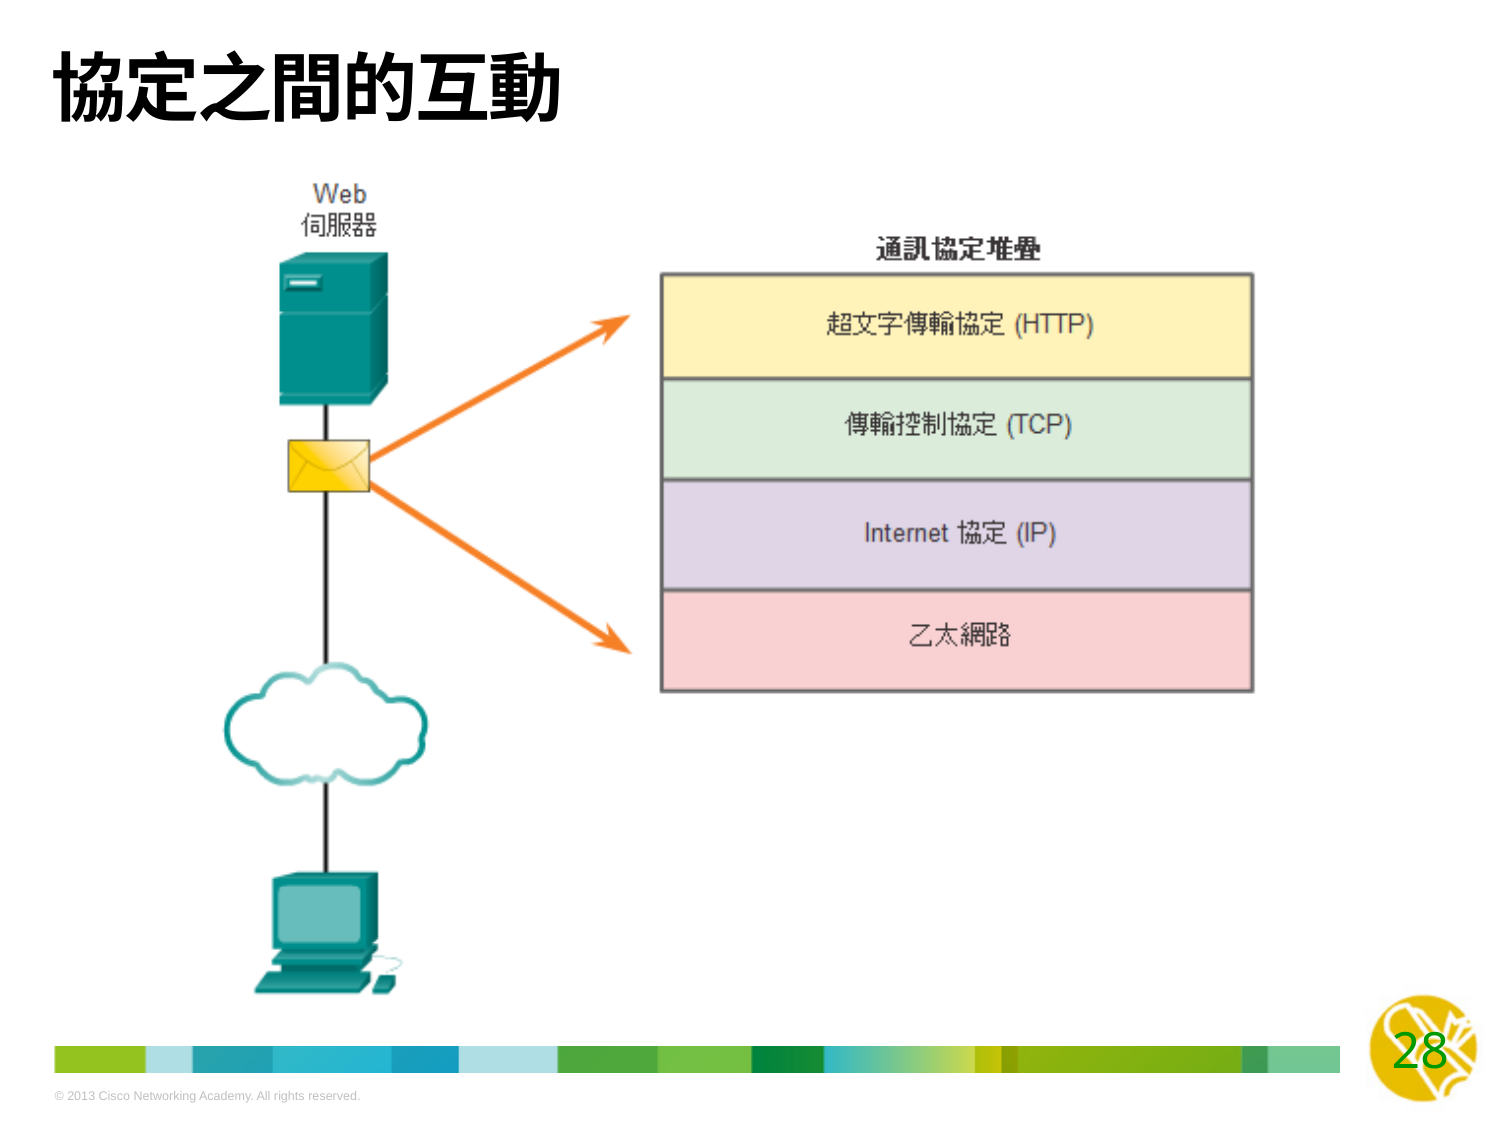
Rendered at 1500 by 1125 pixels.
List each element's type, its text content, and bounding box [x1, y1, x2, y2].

title 協定之間的互動 [37, 24, 1447, 138]
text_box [217, 175, 1267, 1009]
picture [54, 970, 1500, 1125]
